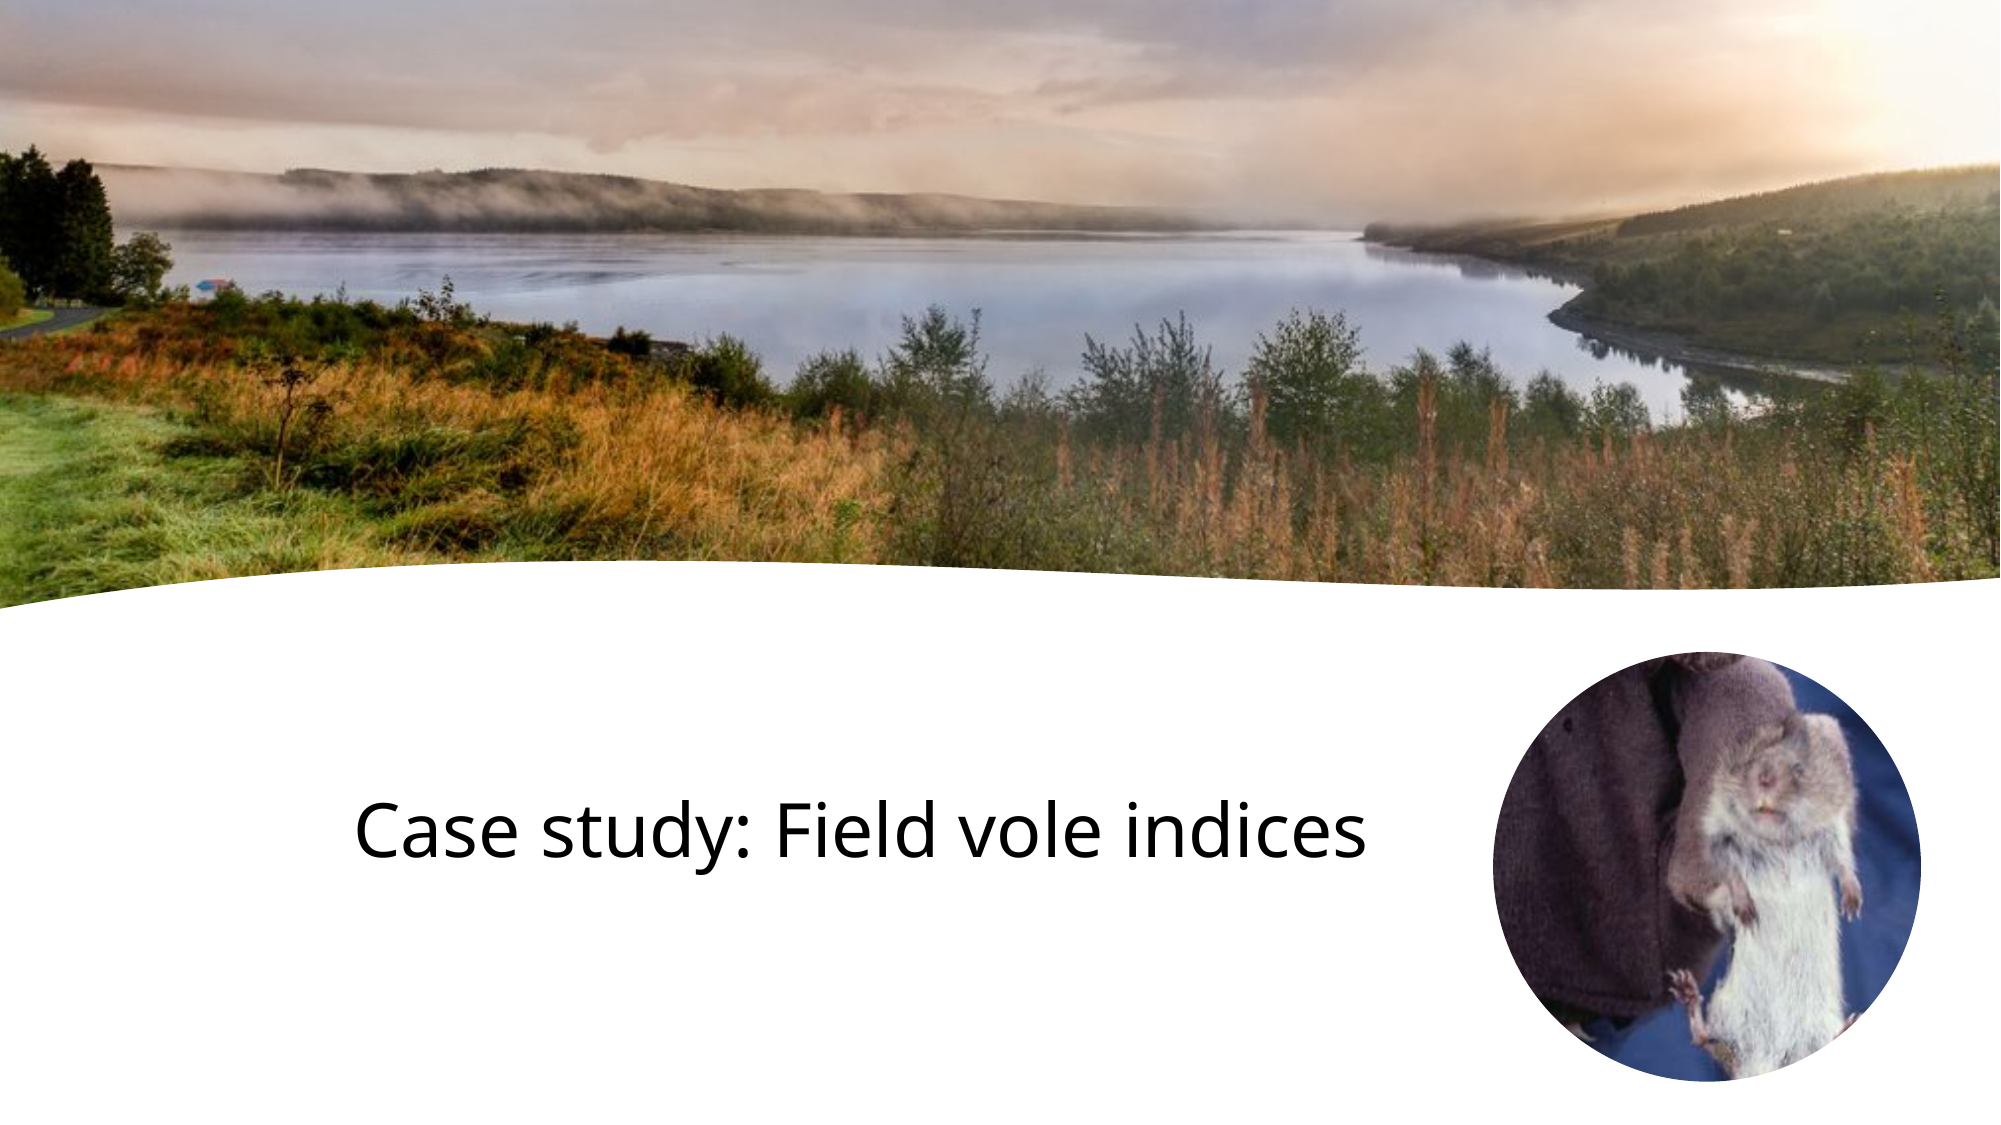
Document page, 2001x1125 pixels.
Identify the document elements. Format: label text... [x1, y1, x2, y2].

picture [0, 0, 2000, 609]
title Case study: Field vole indices [338, 631, 1691, 1034]
picture [1493, 651, 1922, 1082]
